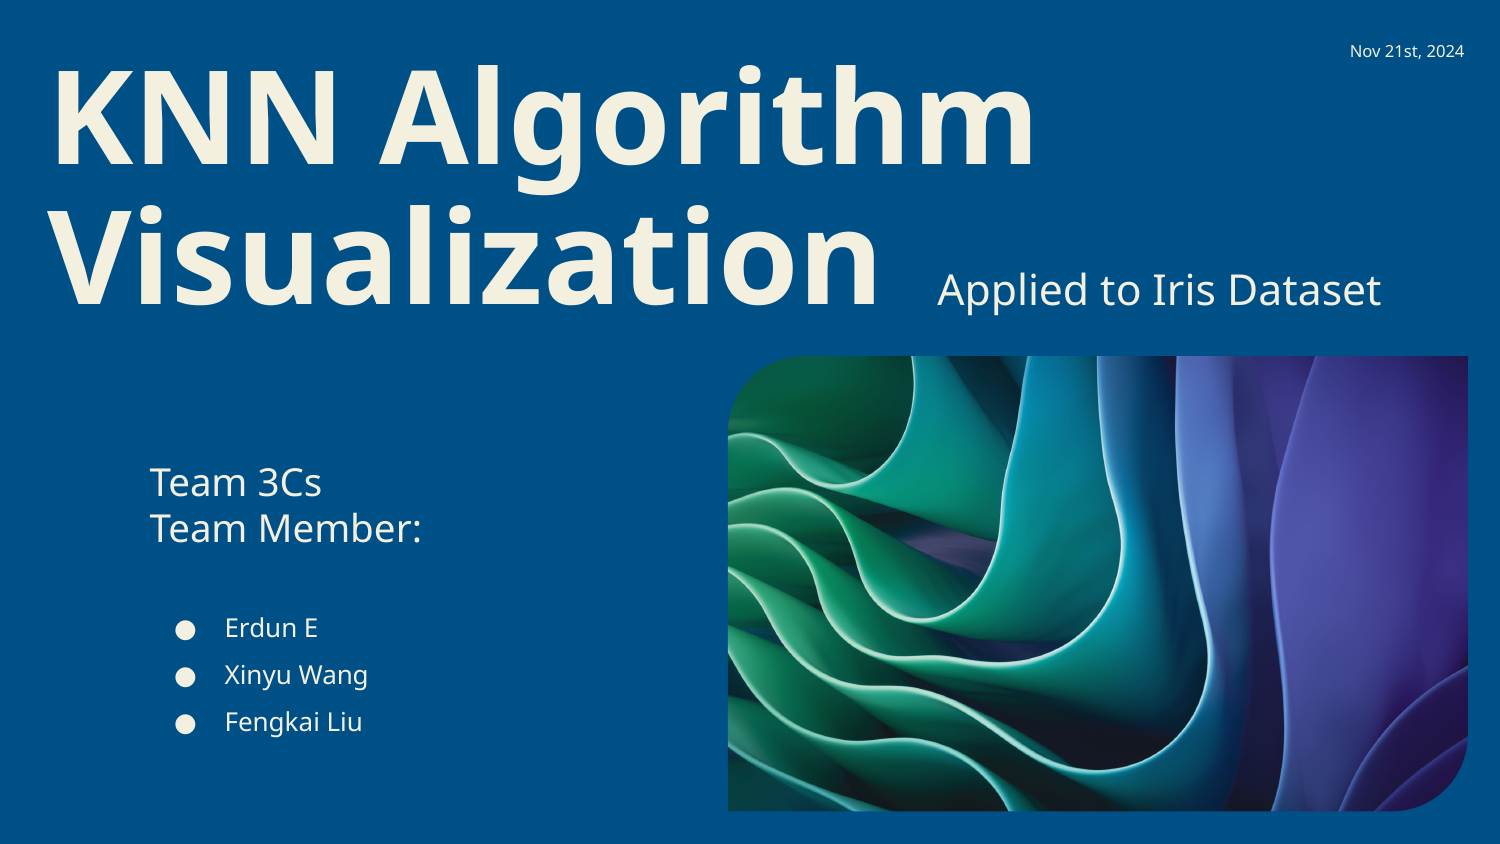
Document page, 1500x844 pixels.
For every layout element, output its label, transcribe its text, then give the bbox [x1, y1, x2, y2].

picture [727, 355, 1468, 812]
subtitle Team 3Cs Team Member: Erdun E Xinyu Wang Fengkai Liu [134, 419, 465, 735]
list Nov 21st, 2024 [1312, 32, 1480, 67]
title KNN Algorithm Visualization [32, 36, 1347, 345]
subtitle Applied to Iris Dataset [922, 247, 1500, 305]
